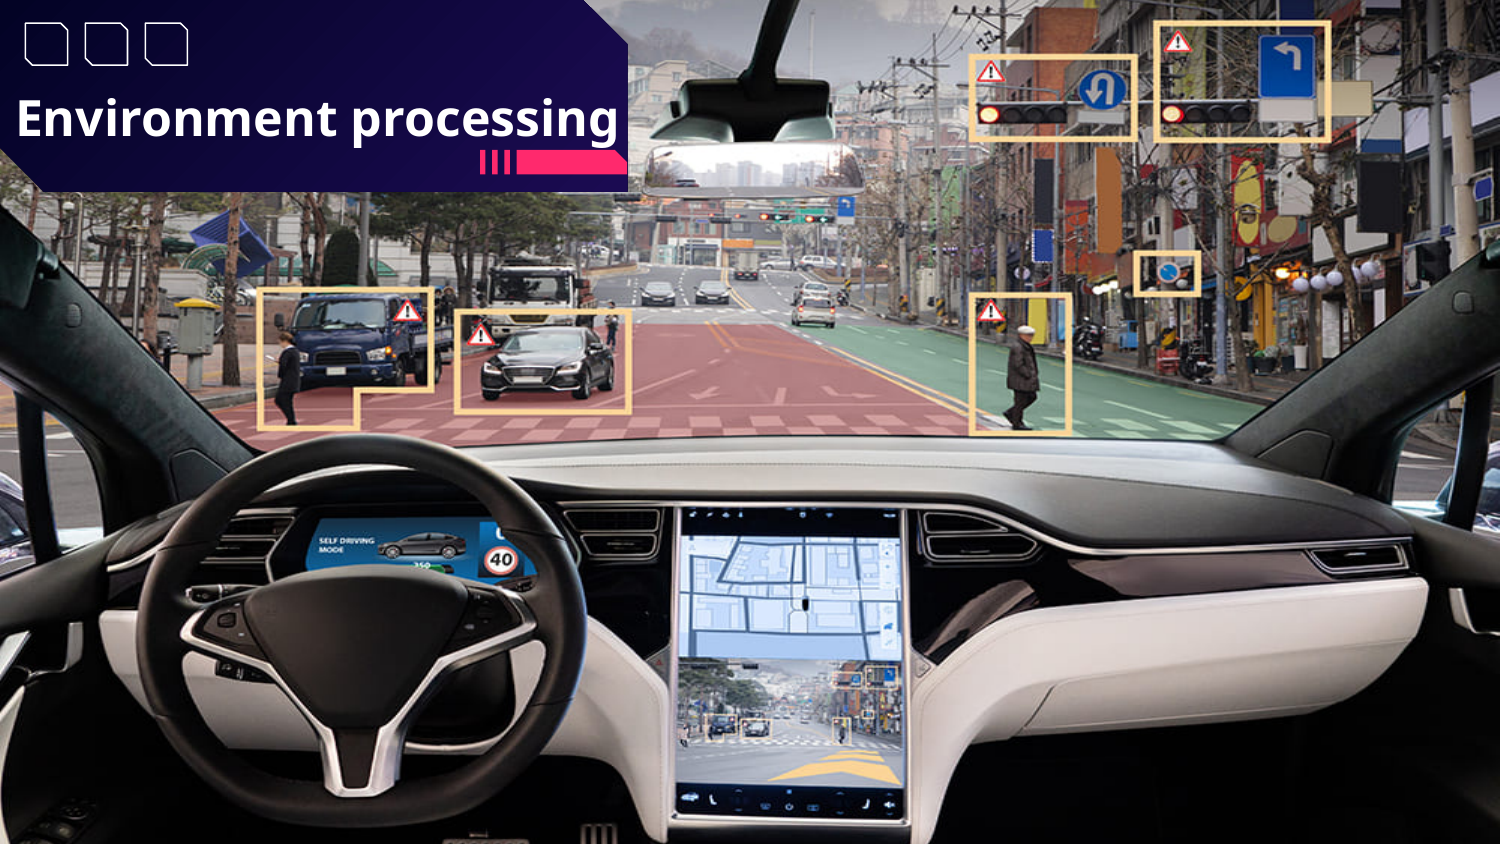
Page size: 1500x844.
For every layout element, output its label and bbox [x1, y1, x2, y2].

text_box [479, 149, 628, 175]
text_box [25, 22, 188, 66]
picture [0, 0, 1500, 844]
